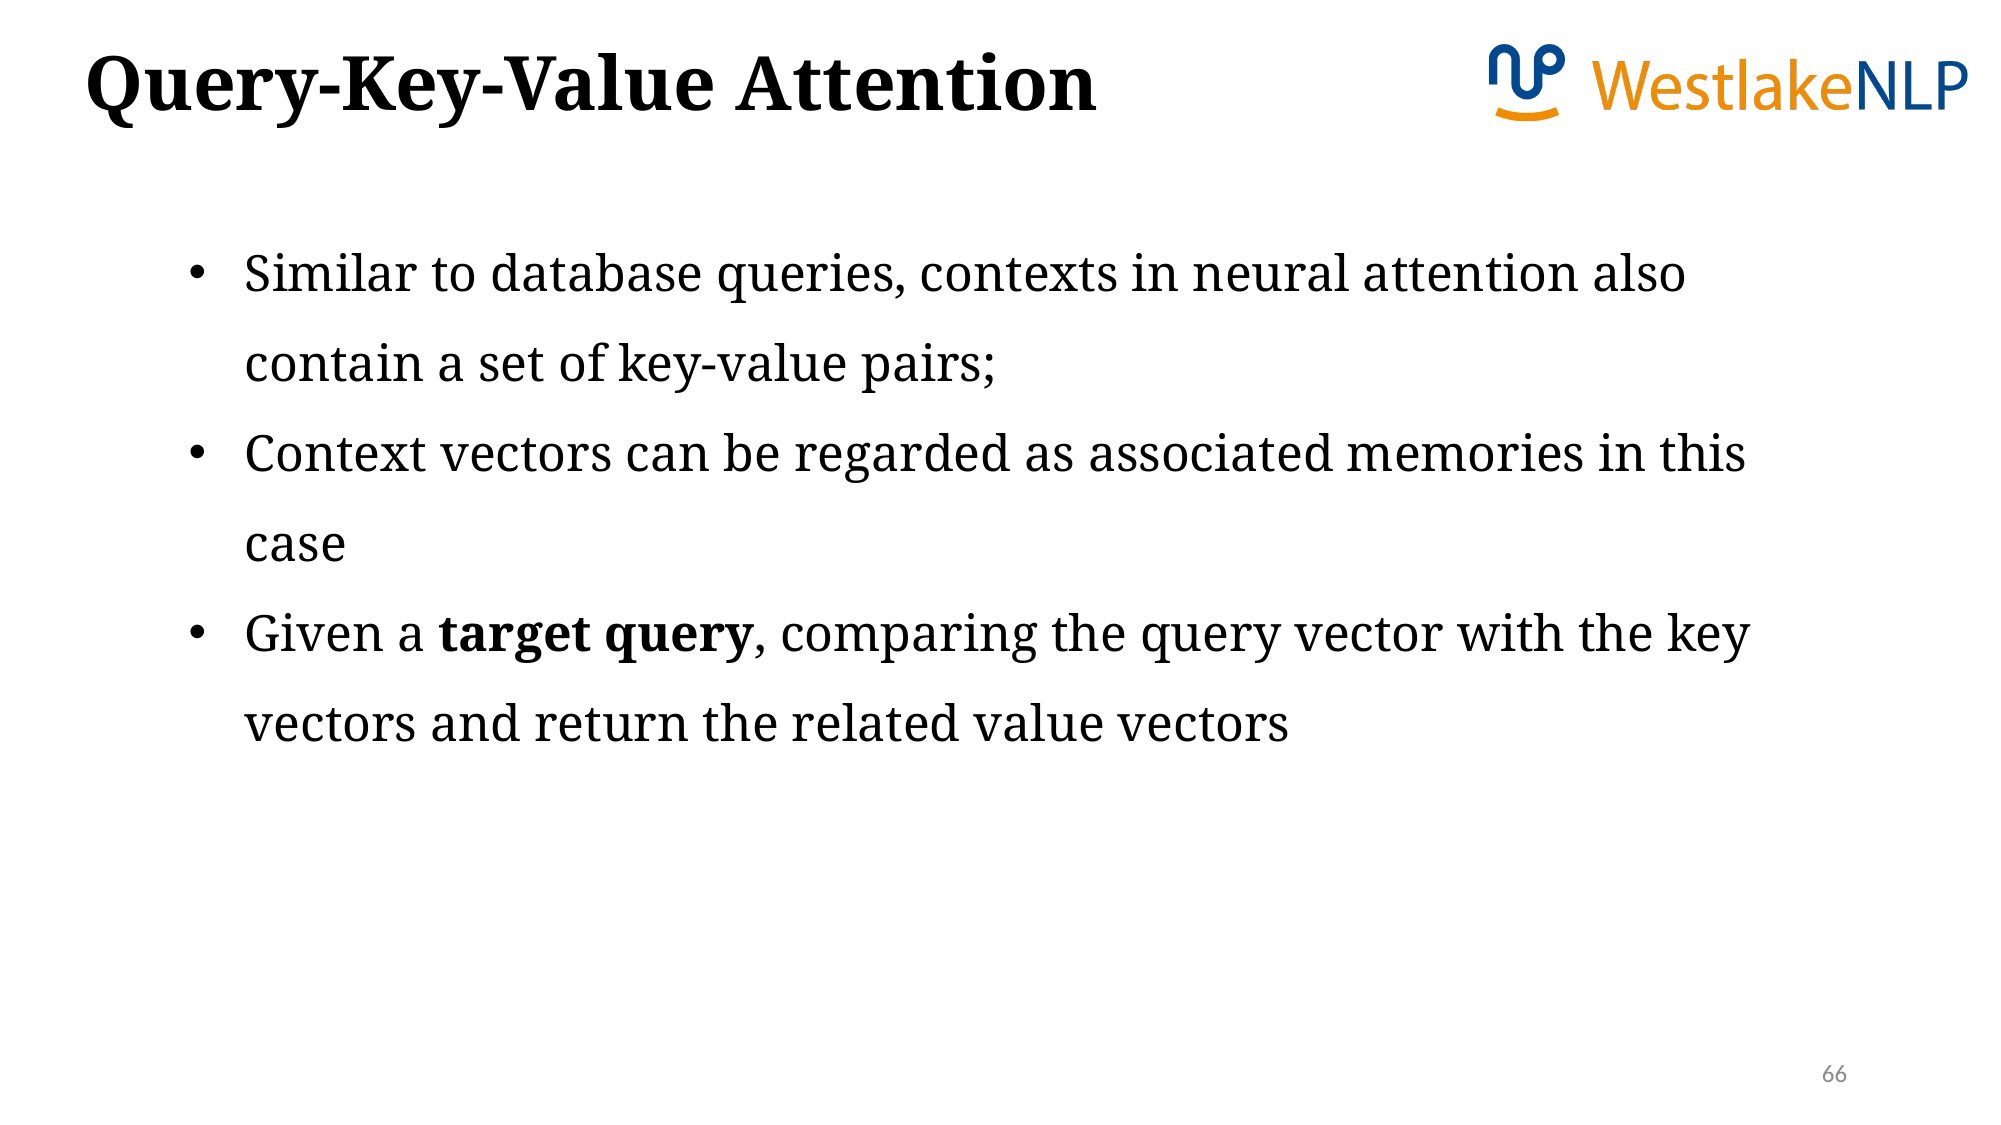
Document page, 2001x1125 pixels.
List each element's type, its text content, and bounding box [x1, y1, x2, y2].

picture [1459, 0, 2000, 170]
text_box Similar to database queries, contexts in neural attention also contain a set of key-value pairs; Context vectors can be regarded as associated memories in this case Given a target query, comparing the query vector with the key vectors and return the related value vectors [173, 204, 1846, 759]
slide_number 66 [1412, 1042, 1863, 1103]
text_box Query-Key-Value Attention [69, 27, 1115, 133]
